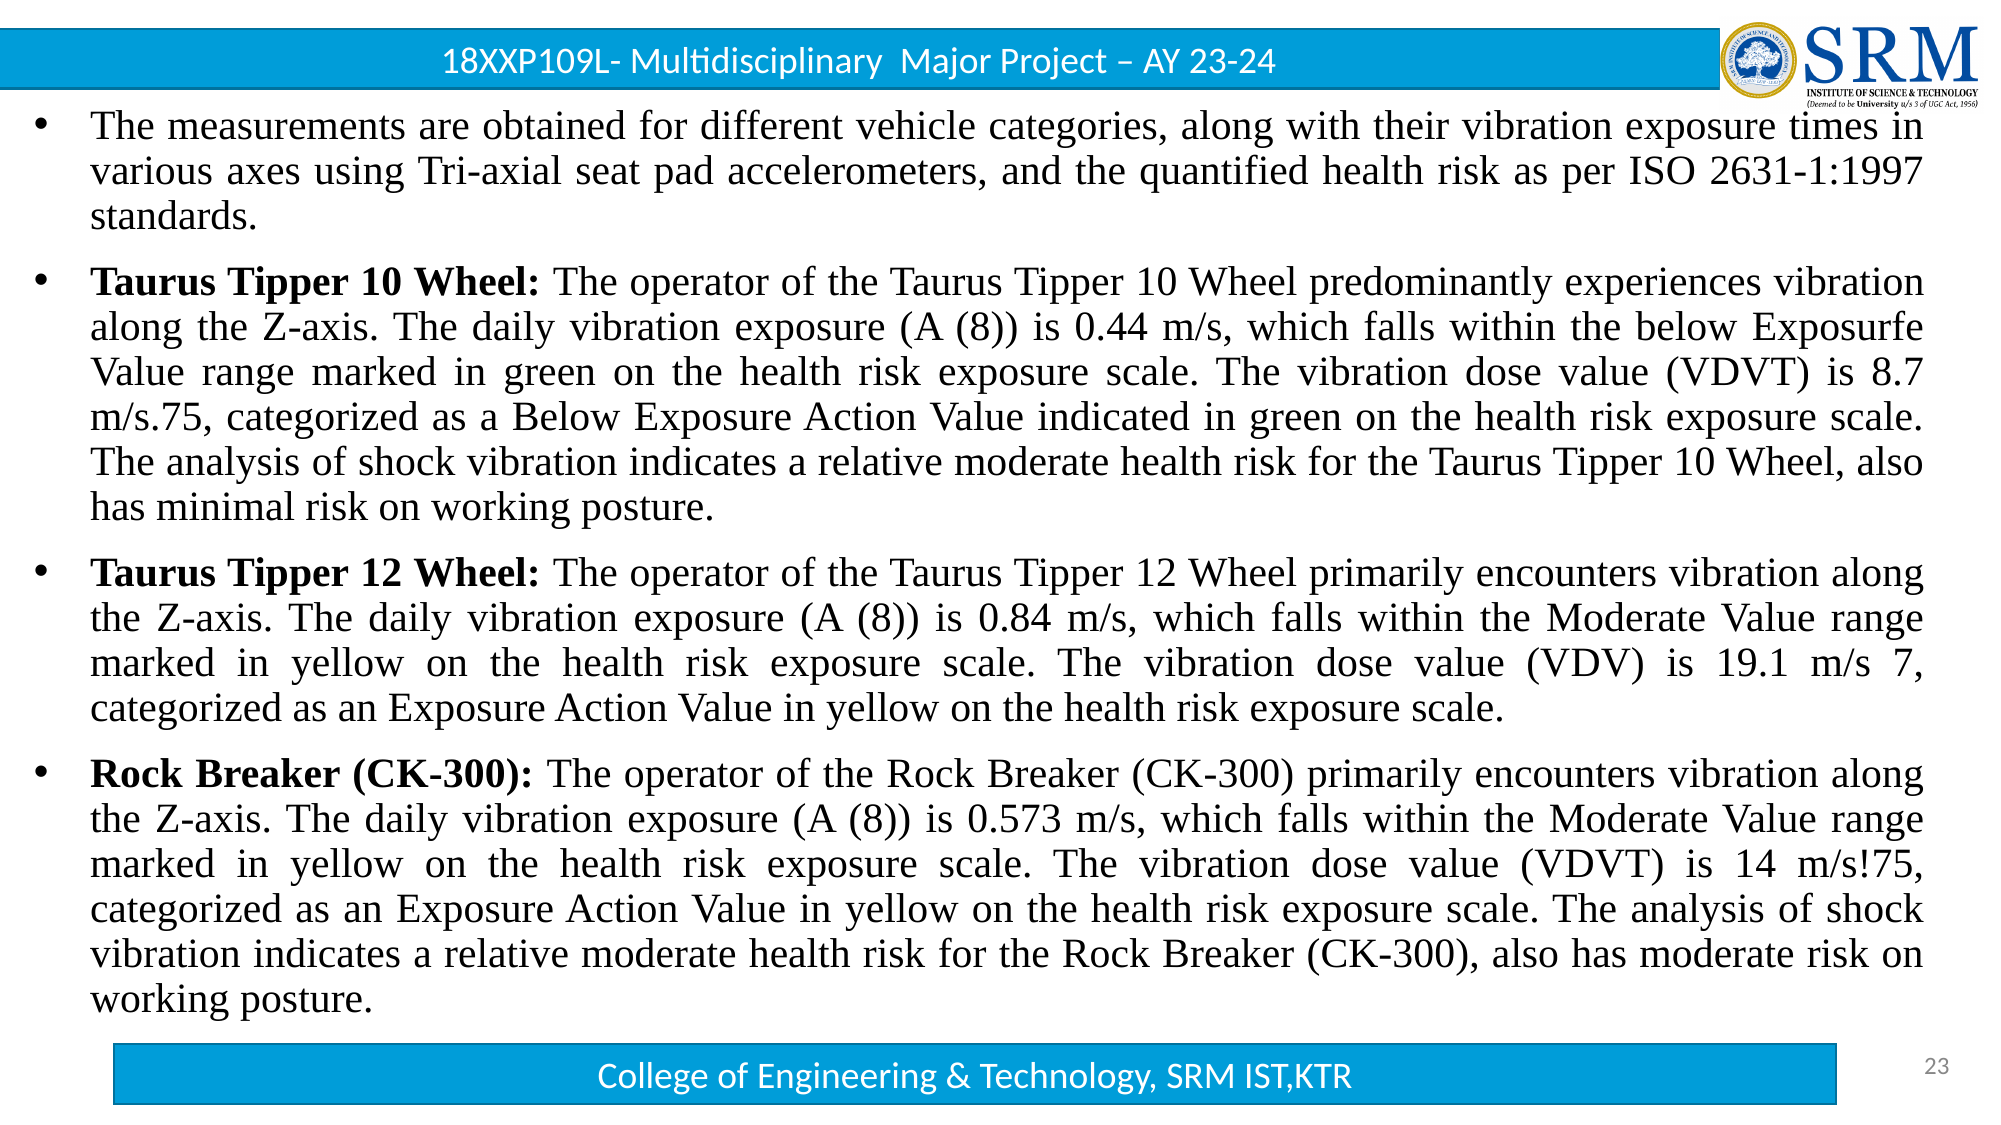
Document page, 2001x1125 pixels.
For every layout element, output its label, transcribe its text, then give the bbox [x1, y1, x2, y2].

picture [1719, 16, 1984, 114]
list The measurements are obtained for different vehicle categories, along with their vibration exposure times in various axes using Tri-axial seat pad accelerometers, and the quantified health risk as per ISO 2631-1:1997 standards. Taurus Tipper 10 Wheel: The operator of the Taurus Tipper 10 Wheel predominantly experiences vibration along the Z-axis. The daily vibration exposure (A (8)) is 0.44 m/s, which falls within the below Exposurfe Value range marked in green on the health risk exposure scale. The vibration dose value (VDVT) is 8.7 m/s.75, categorized as a Below Exposure Action Value indicated in green on the health risk exposure scale. The analysis of shock vibration indicates a relative moderate health risk for the Taurus Tipper 10 Wheel, also has minimal risk on working posture. Taurus Tipper 12 Wheel: The operator of the Taurus Tipper 12 Wheel primarily encounters vibration along the Z-axis. The daily vibration exposure (A (8)) is 0.84 m/s, which falls within the Moderate Value range marked in yellow on the health risk exposure scale. The vibration dose value (VDV) is 19.1 m/s 7, categorized as an Exposure Action Value in yellow on the health risk exposure scale. Rock Breaker (CK-300): The operator of the Rock Breaker (CK-300) primarily encounters vibration along the Z-axis. The daily vibration exposure (A (8)) is 0.573 m/s, which falls within the Moderate Value range marked in yellow on the health risk exposure scale. The vibration dose value (VDVT) is 14 m/s!75, categorized as an Exposure Action Value in yellow on the health risk exposure scale. The analysis of shock vibration indicates a relative moderate health risk for the Rock Breaker (CK-300), also has moderate risk on working posture. [0, 96, 1941, 1029]
slide_number 23 [1514, 1035, 1965, 1096]
